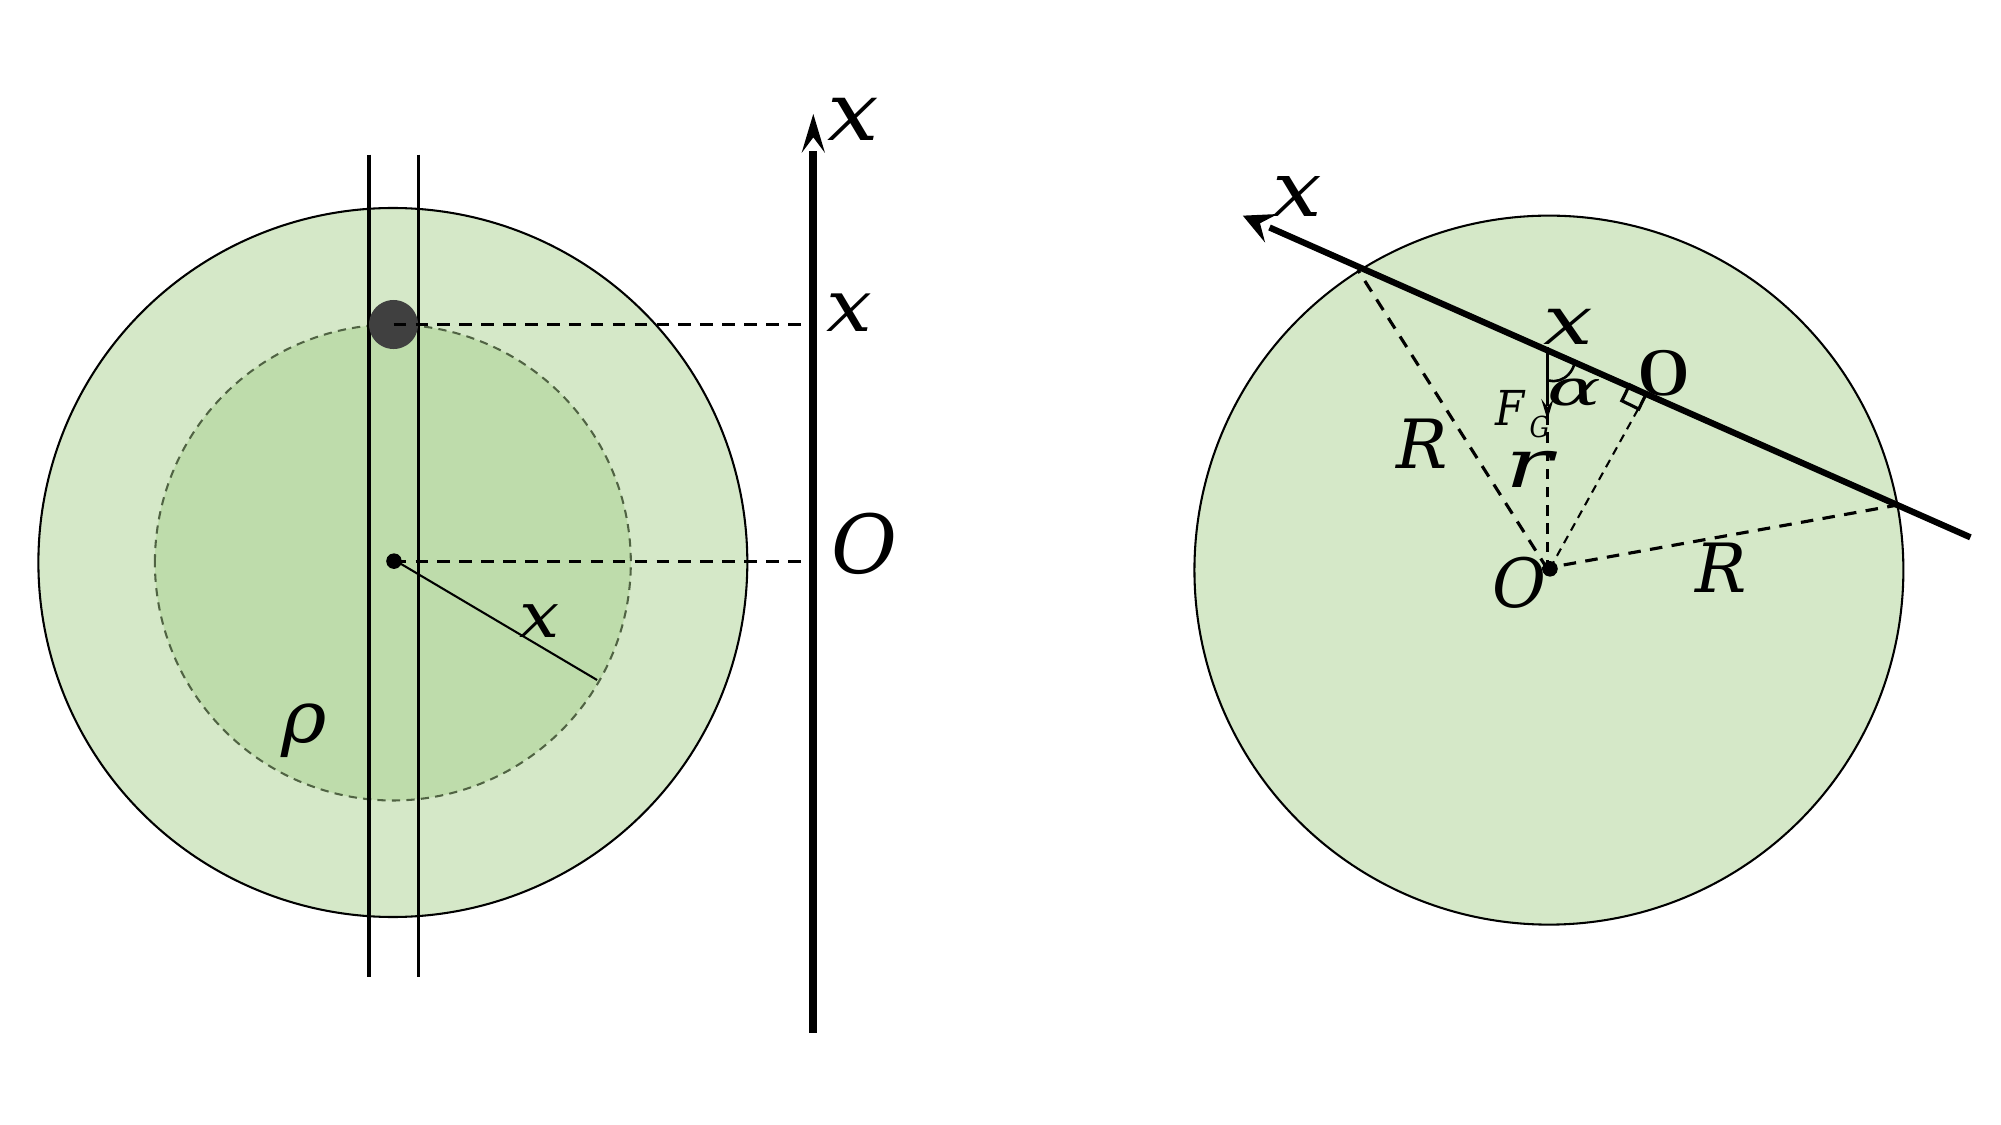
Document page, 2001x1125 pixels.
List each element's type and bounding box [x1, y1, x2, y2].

text_box [1242, 215, 1971, 538]
text_box [370, 298, 418, 351]
text_box [371, 337, 417, 919]
text_box [37, 207, 367, 918]
text_box [420, 325, 749, 561]
text_box [1193, 390, 1905, 926]
text_box [393, 559, 598, 680]
text_box [1542, 569, 1559, 578]
text_box [1542, 505, 1547, 569]
text_box [371, 206, 417, 312]
text_box [420, 562, 749, 917]
text_box [1549, 393, 1647, 569]
text_box [1647, 505, 1898, 569]
text_box [420, 208, 656, 324]
text_box [1357, 269, 1548, 570]
text_box [385, 552, 403, 570]
